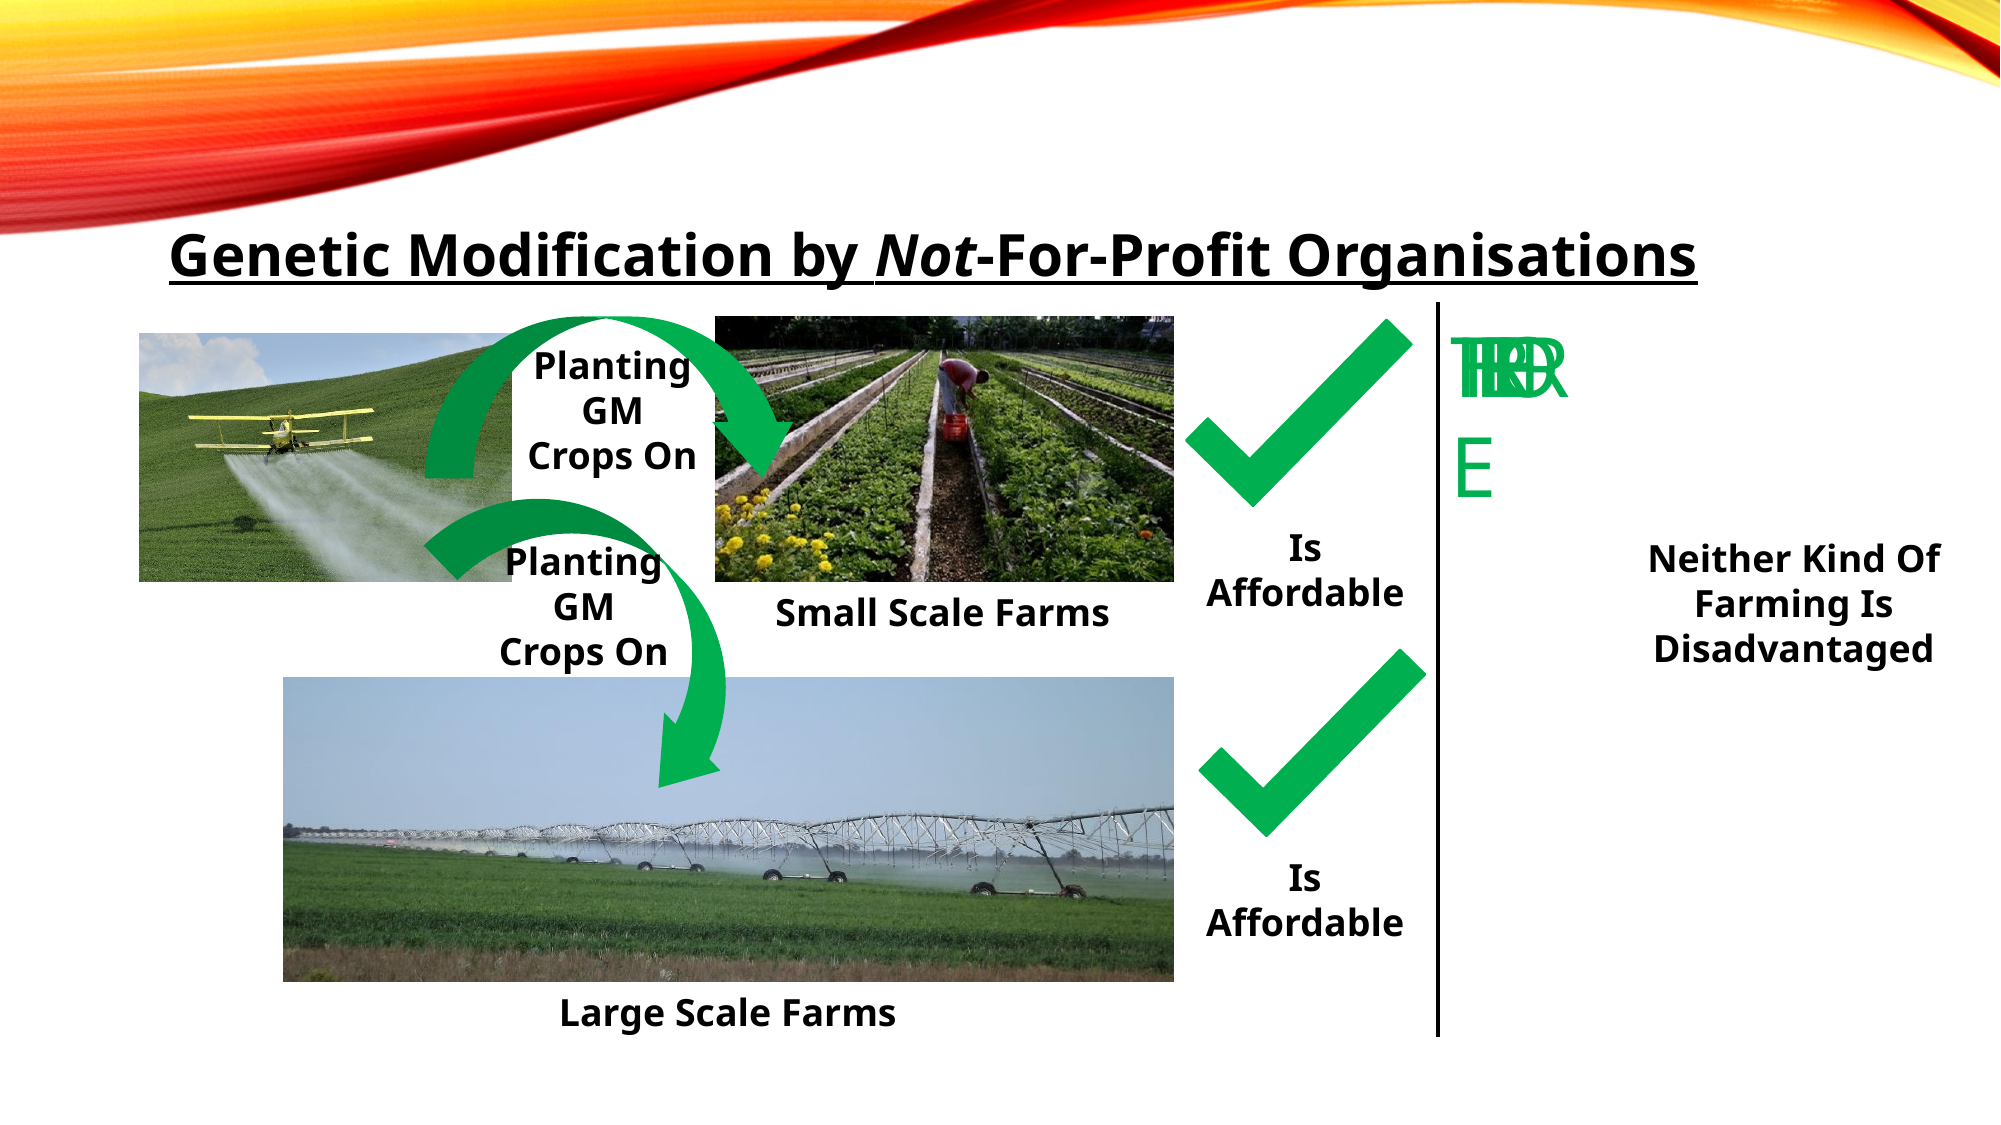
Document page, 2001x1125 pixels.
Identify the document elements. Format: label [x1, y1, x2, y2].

picture [0, 0, 2000, 237]
text_box [138, 210, 2000, 1038]
